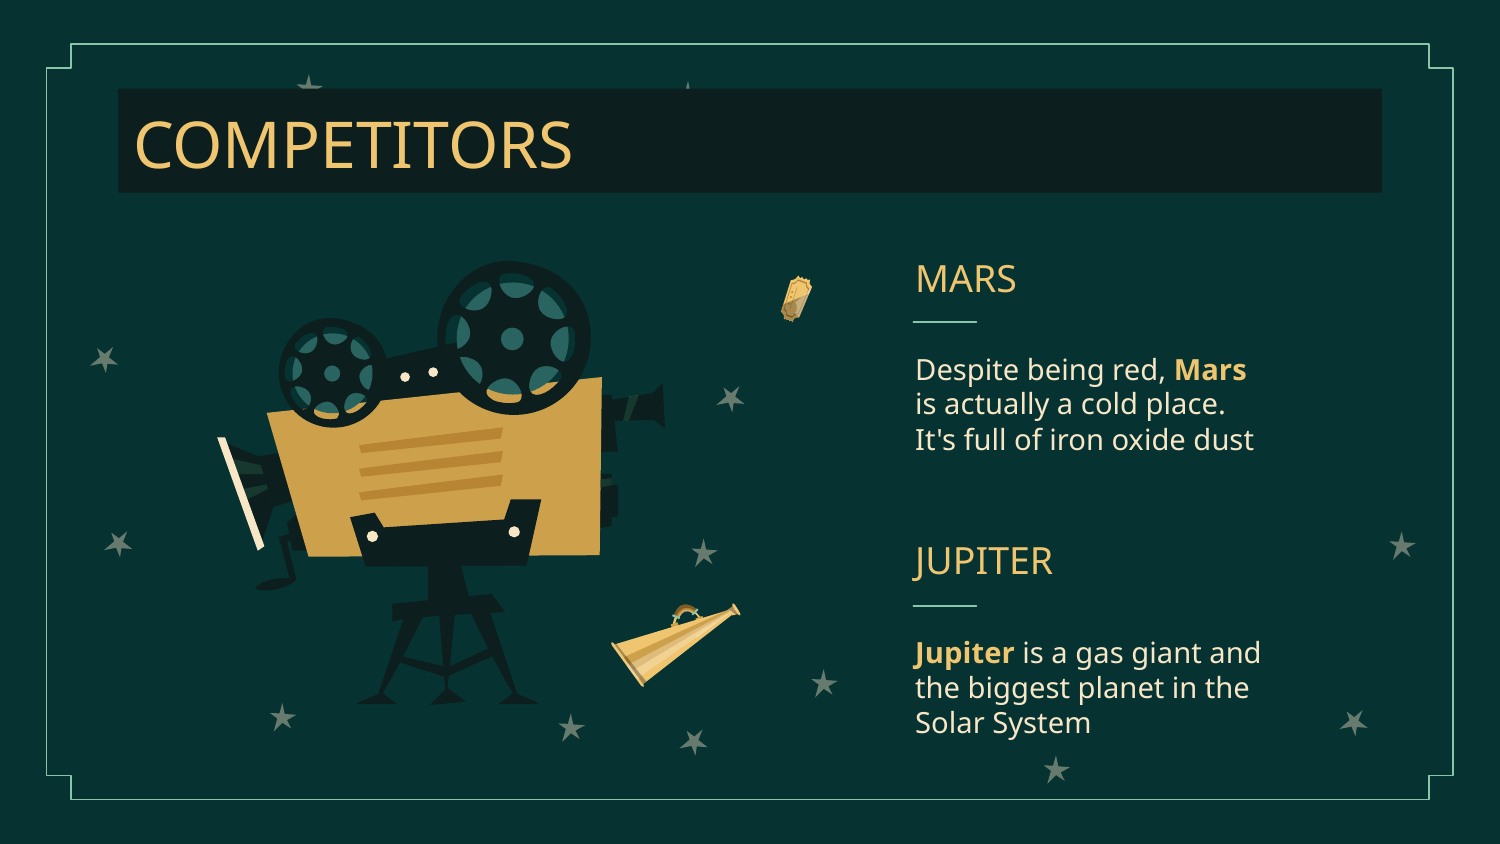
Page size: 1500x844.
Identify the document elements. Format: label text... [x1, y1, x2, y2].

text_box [216, 260, 666, 706]
subtitle Despite being red, Mars is actually a cold place. It's full of iron oxide dust [900, 335, 1283, 465]
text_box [615, 609, 745, 665]
subtitle Jupiter is a gas giant and the biggest planet in the Solar System [900, 619, 1283, 741]
title COMPETITORS [118, 88, 1382, 193]
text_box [780, 275, 813, 323]
title MARS [900, 225, 1283, 330]
title JUPITER [900, 507, 1283, 612]
